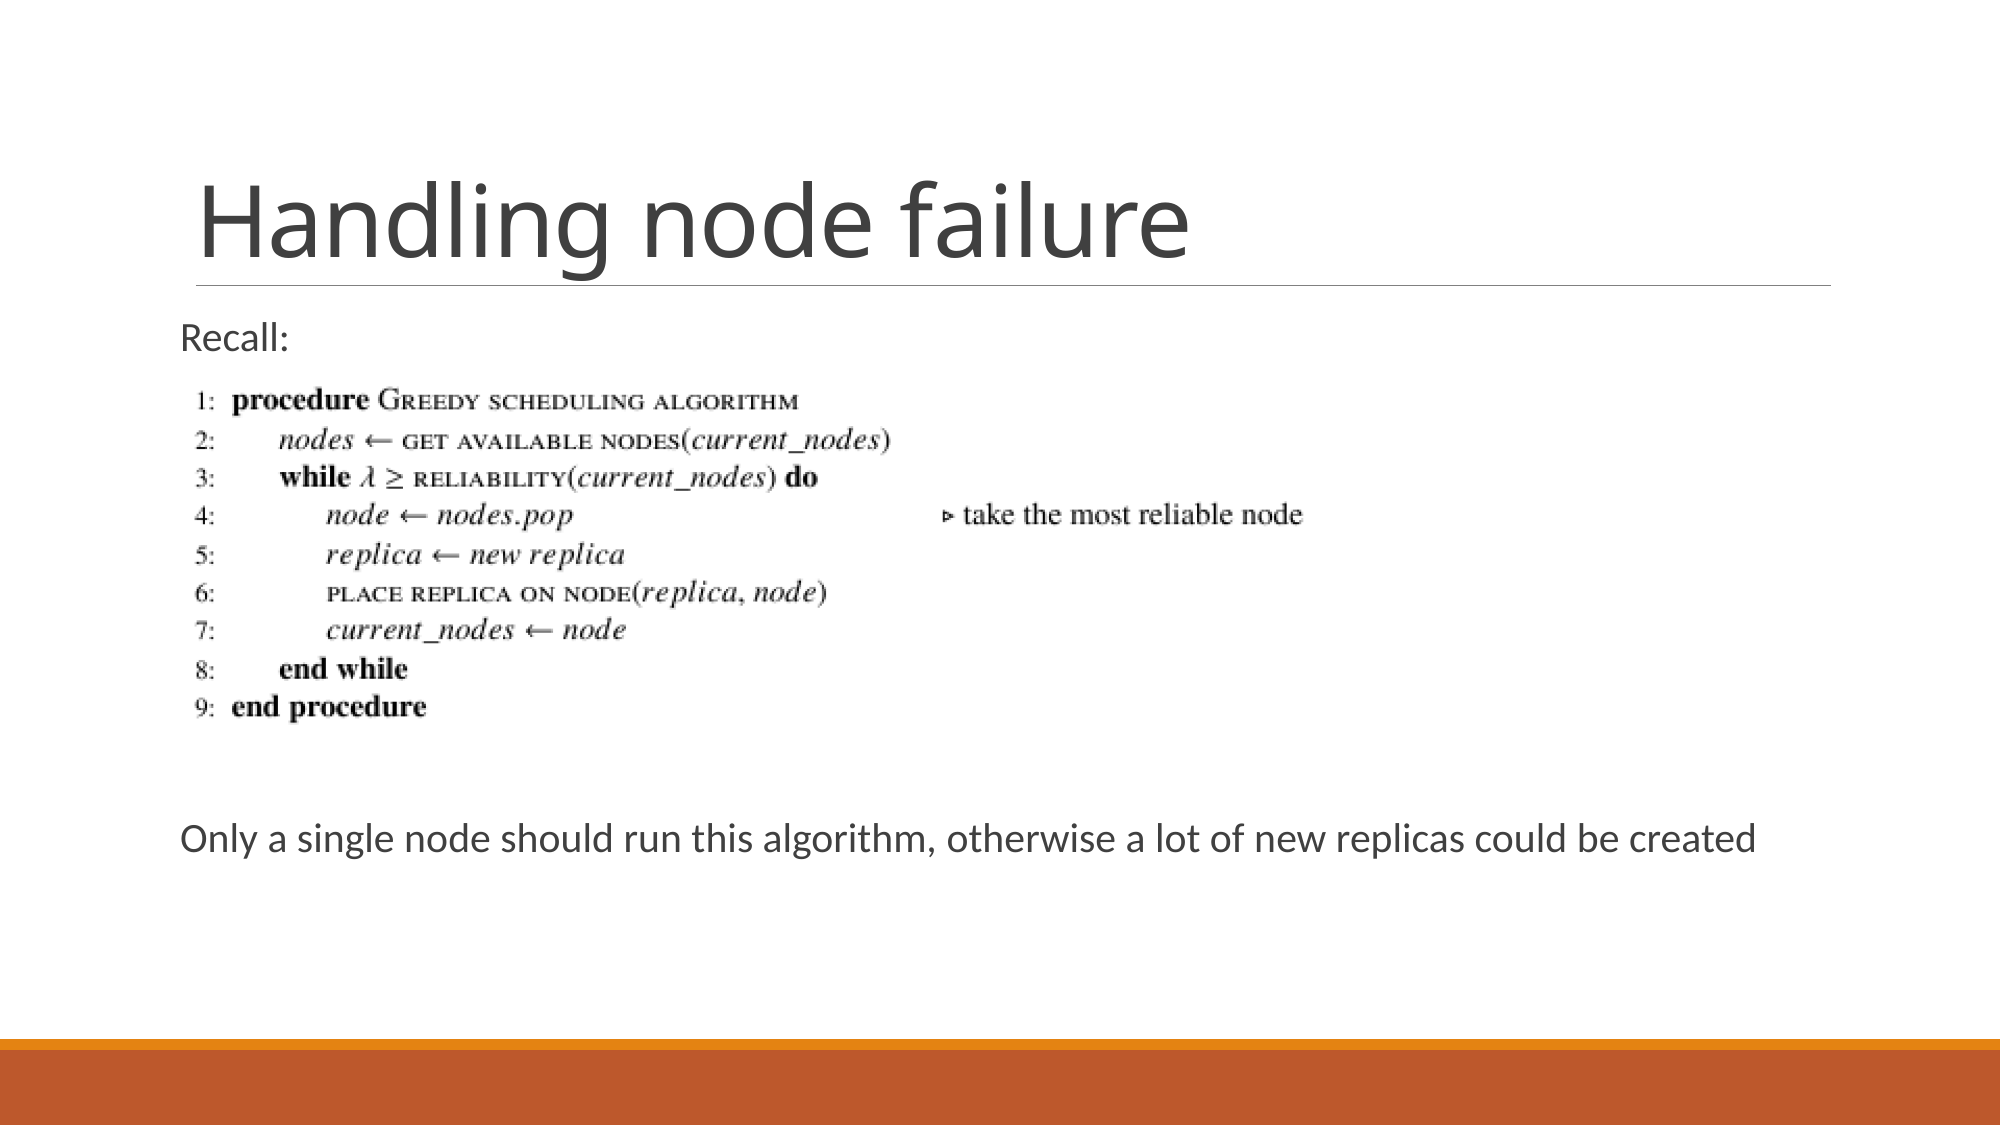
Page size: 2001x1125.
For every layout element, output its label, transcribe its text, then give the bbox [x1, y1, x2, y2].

title Handling node failure [180, 47, 1830, 285]
picture [179, 376, 1321, 732]
list Recall: Only a single node should run this algorithm, otherwise a lot of new replicas could be created [180, 302, 1830, 963]
